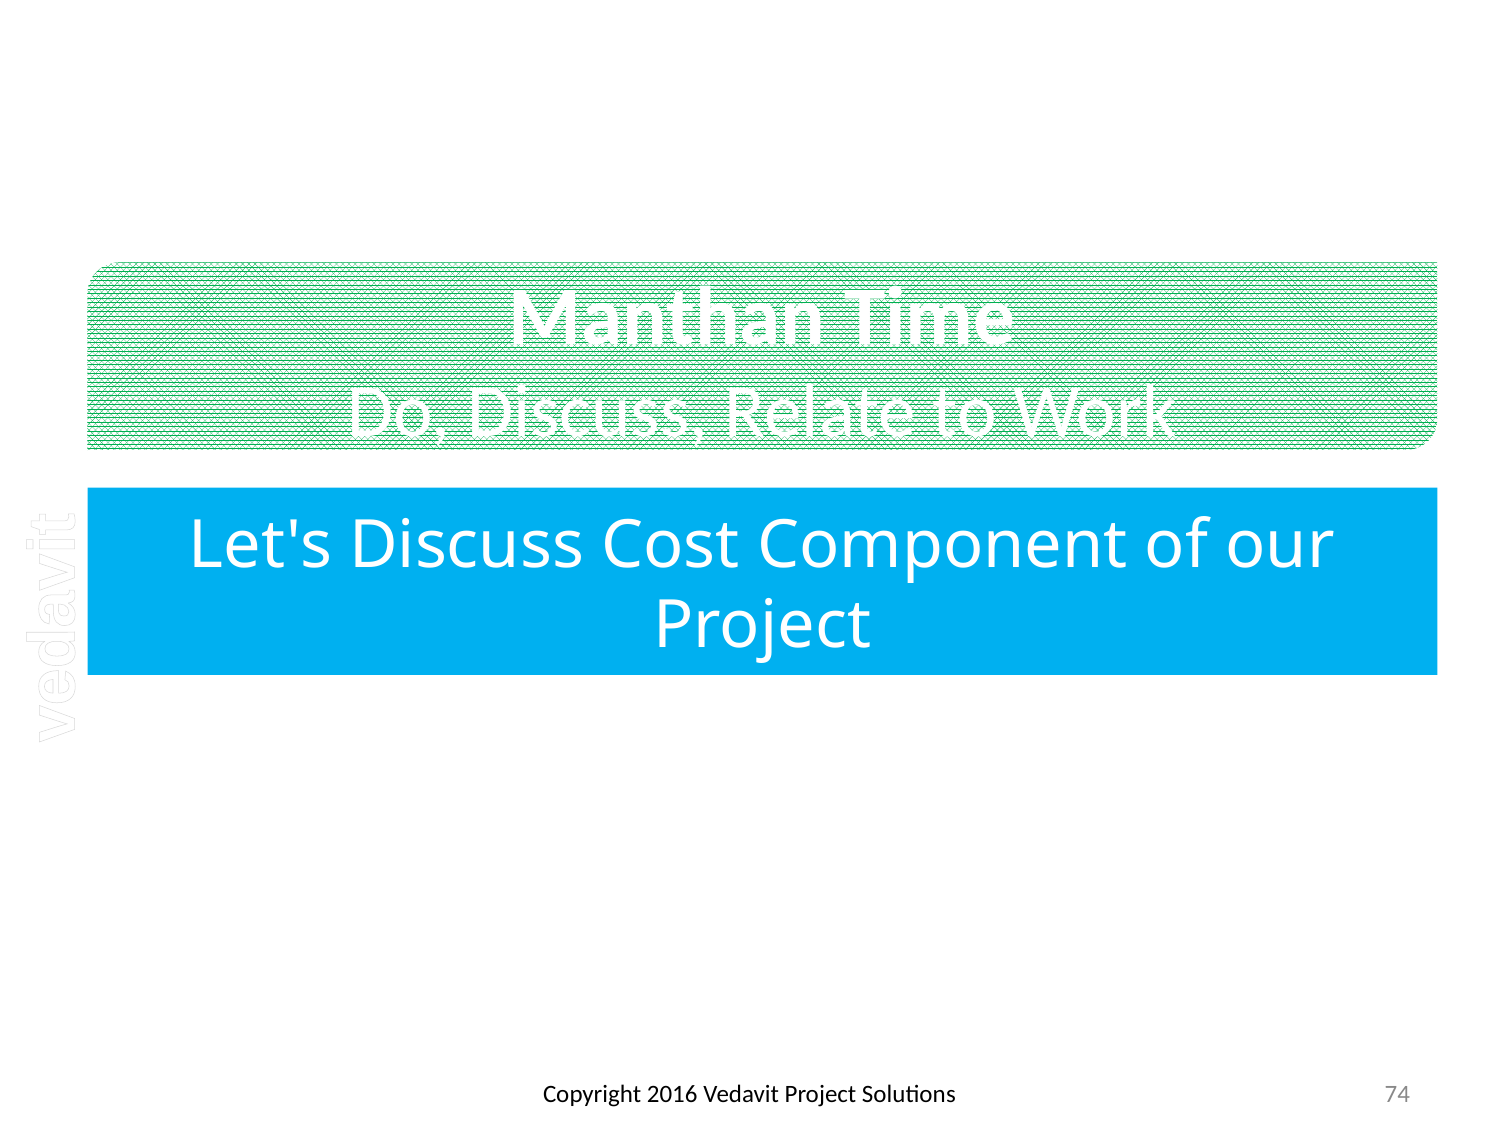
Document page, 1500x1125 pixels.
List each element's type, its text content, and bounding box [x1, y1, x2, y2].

title Let's Discuss Cost Component of our Project [87, 487, 1438, 675]
slide_number 74 [1074, 1062, 1425, 1123]
footer Copyright 2016 Vedavit Project Solutions [512, 1062, 988, 1123]
